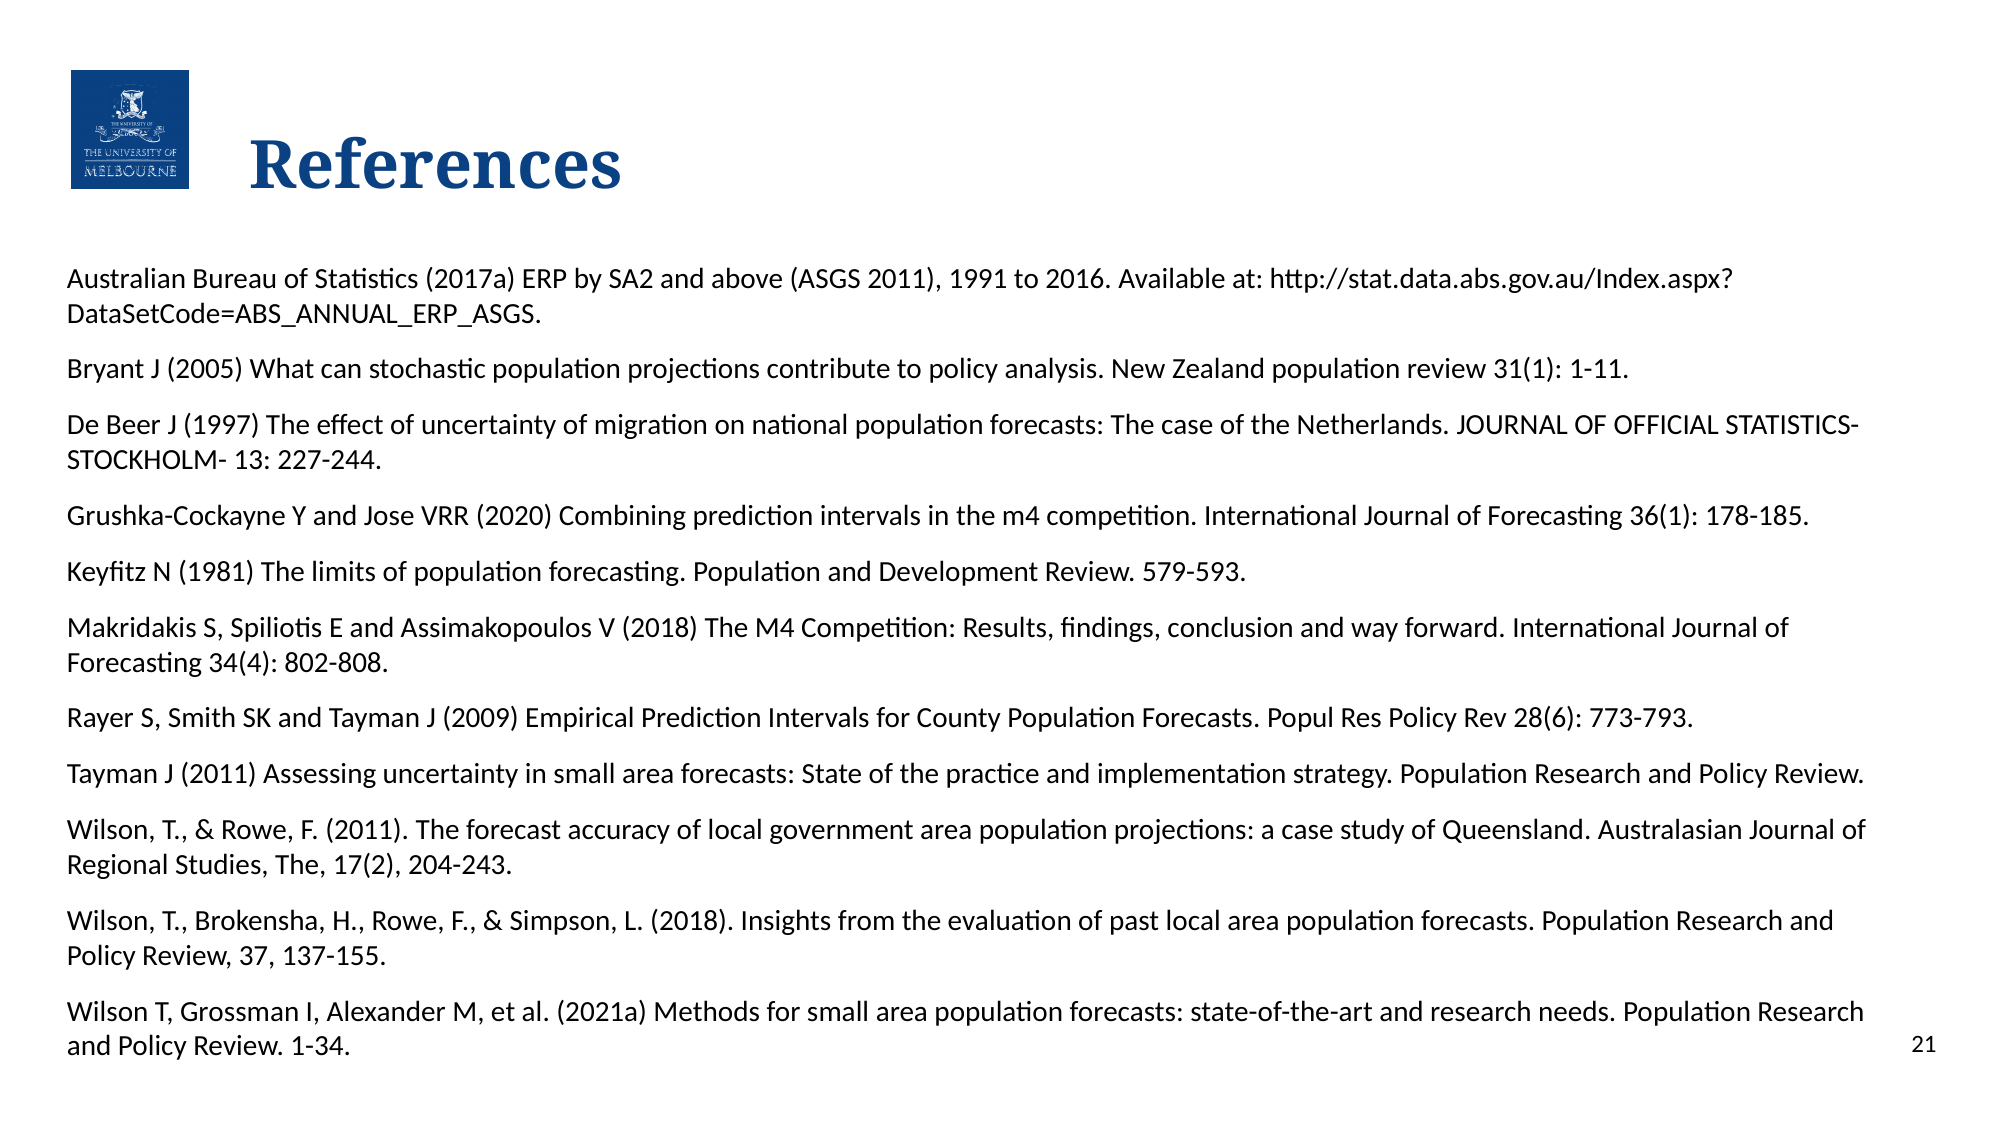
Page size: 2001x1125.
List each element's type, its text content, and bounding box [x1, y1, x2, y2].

slide_number 21 [1797, 1012, 1937, 1073]
list Australian Bureau of Statistics (2017a) ERP by SA2 and above (ASGS 2011), 1991 to 2016. Available at: http://stat.data.abs.gov.au/Index.aspx?DataSetCode=ABS_ANNUAL_ERP_ASGS. Bryant J (2005) What can stochastic population projections contribute to policy analysis. New Zealand population review 31(1): 1-11. De Beer J (1997) The effect of uncertainty of migration on national population forecasts: The case of the Netherlands. JOURNAL OF OFFICIAL STATISTICS-STOCKHOLM- 13: 227-244. Grushka-Cockayne Y and Jose VRR (2020) Combining prediction intervals in the m4 competition. International Journal of Forecasting 36(1): 178-185. Keyfitz N (1981) The limits of population forecasting. Population and Development Review. 579-593. Makridakis S, Spiliotis E and Assimakopoulos V (2018) The M4 Competition: Results, findings, conclusion and way forward. International Journal of Forecasting 34(4): 802-808. Rayer S, Smith SK and Tayman J (2009) Empirical Prediction Intervals for County Population Forecasts. Popul Res Policy Rev 28(6): 773-793. Tayman J (2011) Assessing uncertainty in small area forecasts: State of the practice and implementation strategy. Population Research and Policy Review. Wilson, T., & Rowe, F. (2011). The forecast accuracy of local government area population projections: a case study of Queensland. Australasian Journal of Regional Studies, The, 17(2), 204-243. Wilson, T., Brokensha, H., Rowe, F., & Simpson, L. (2018). Insights from the evaluation of past local area population forecasts. Population Research and Policy Review, 37, 137-155. Wilson T, Grossman I, Alexander M, et al. (2021a) Methods for small area population forecasts: state-of-the-art and research needs. Population Research and Policy Review. 1-34. [51, 251, 1924, 970]
title References [234, 64, 1924, 211]
picture [71, 70, 189, 189]
